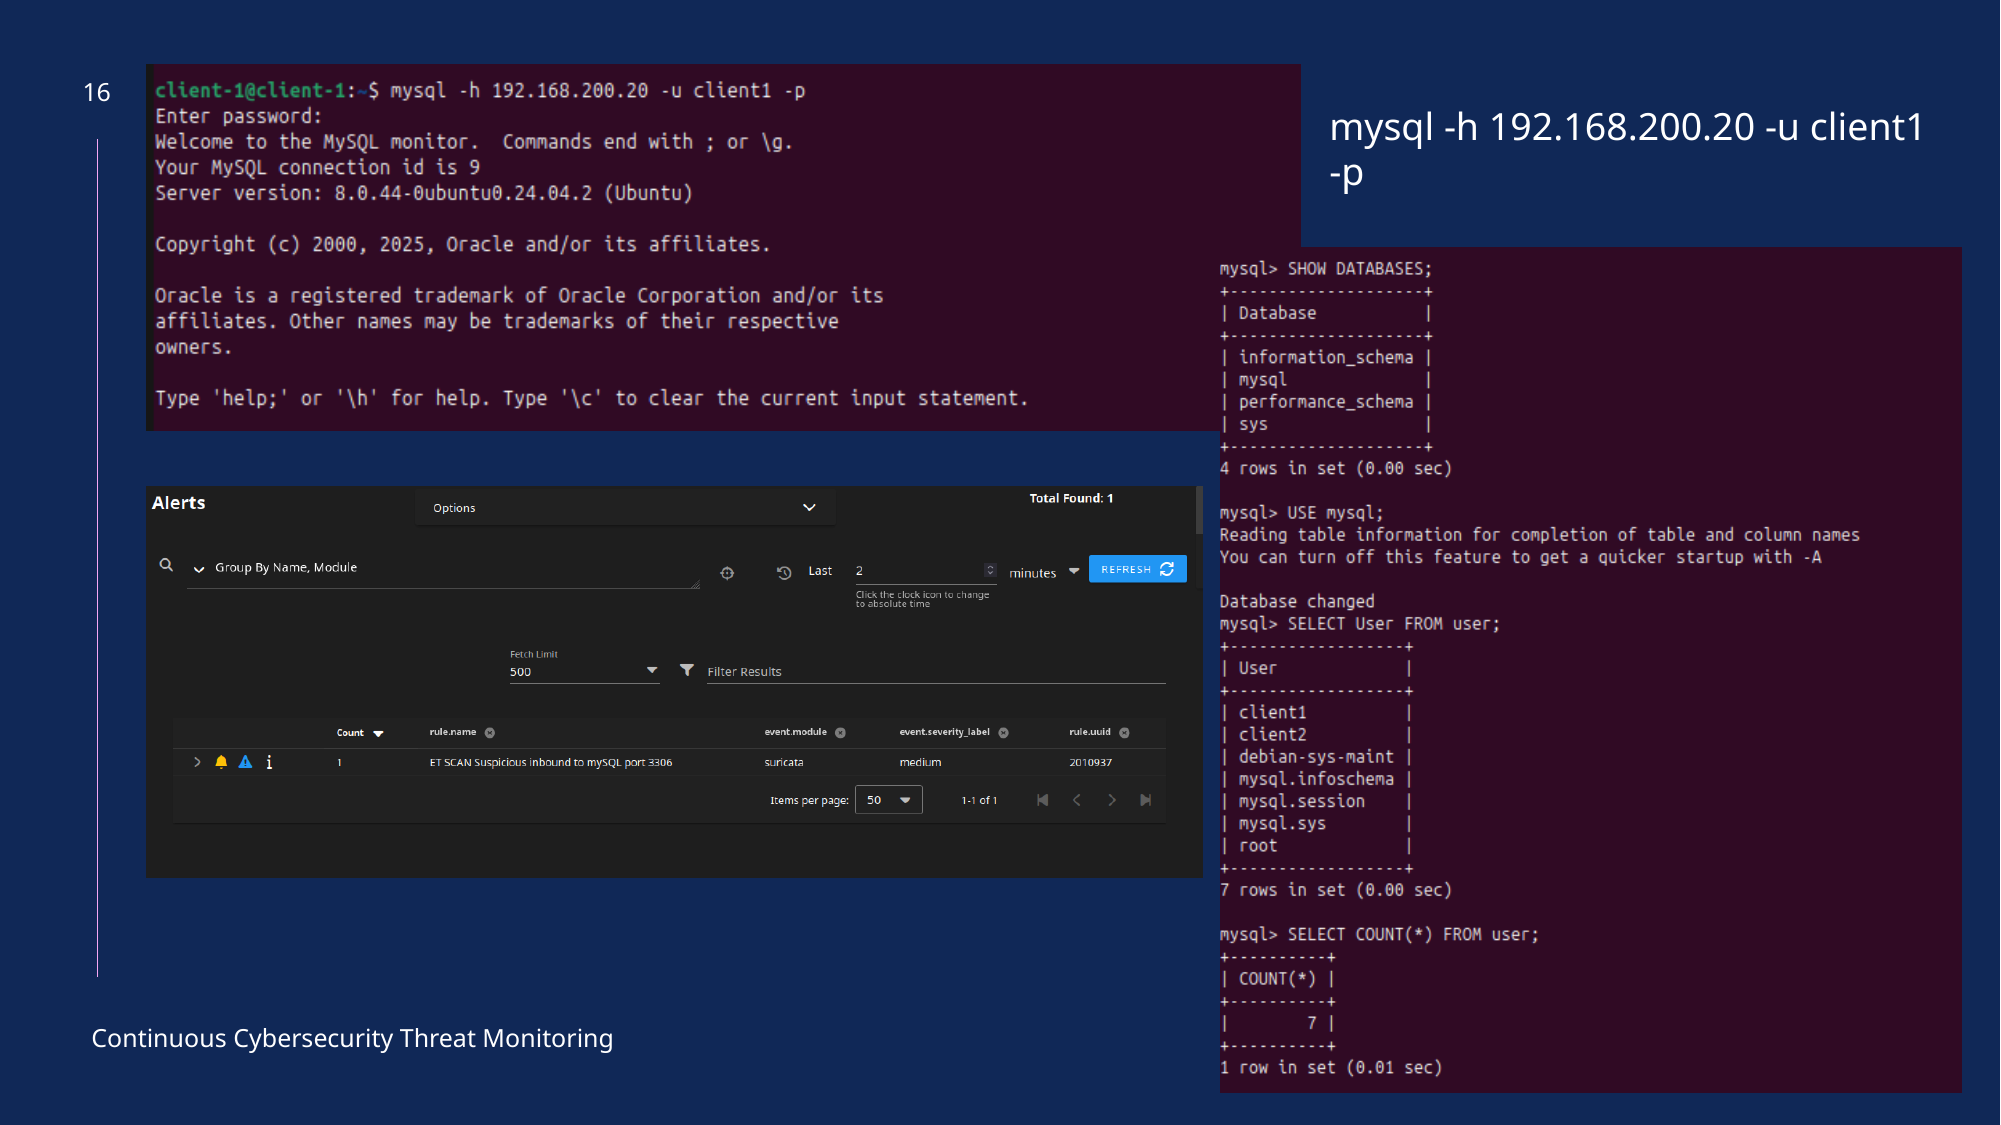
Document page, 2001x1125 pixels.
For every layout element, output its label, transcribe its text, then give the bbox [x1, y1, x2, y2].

slide_number 16 [53, 67, 140, 119]
picture [146, 64, 1962, 1093]
text_box Continuous Cybersecurity Threat Monitoring [76, 1015, 914, 1061]
picture [146, 486, 1203, 878]
text_box mysql -h 192.168.200.20 -u client1 -p [1314, 95, 1962, 201]
